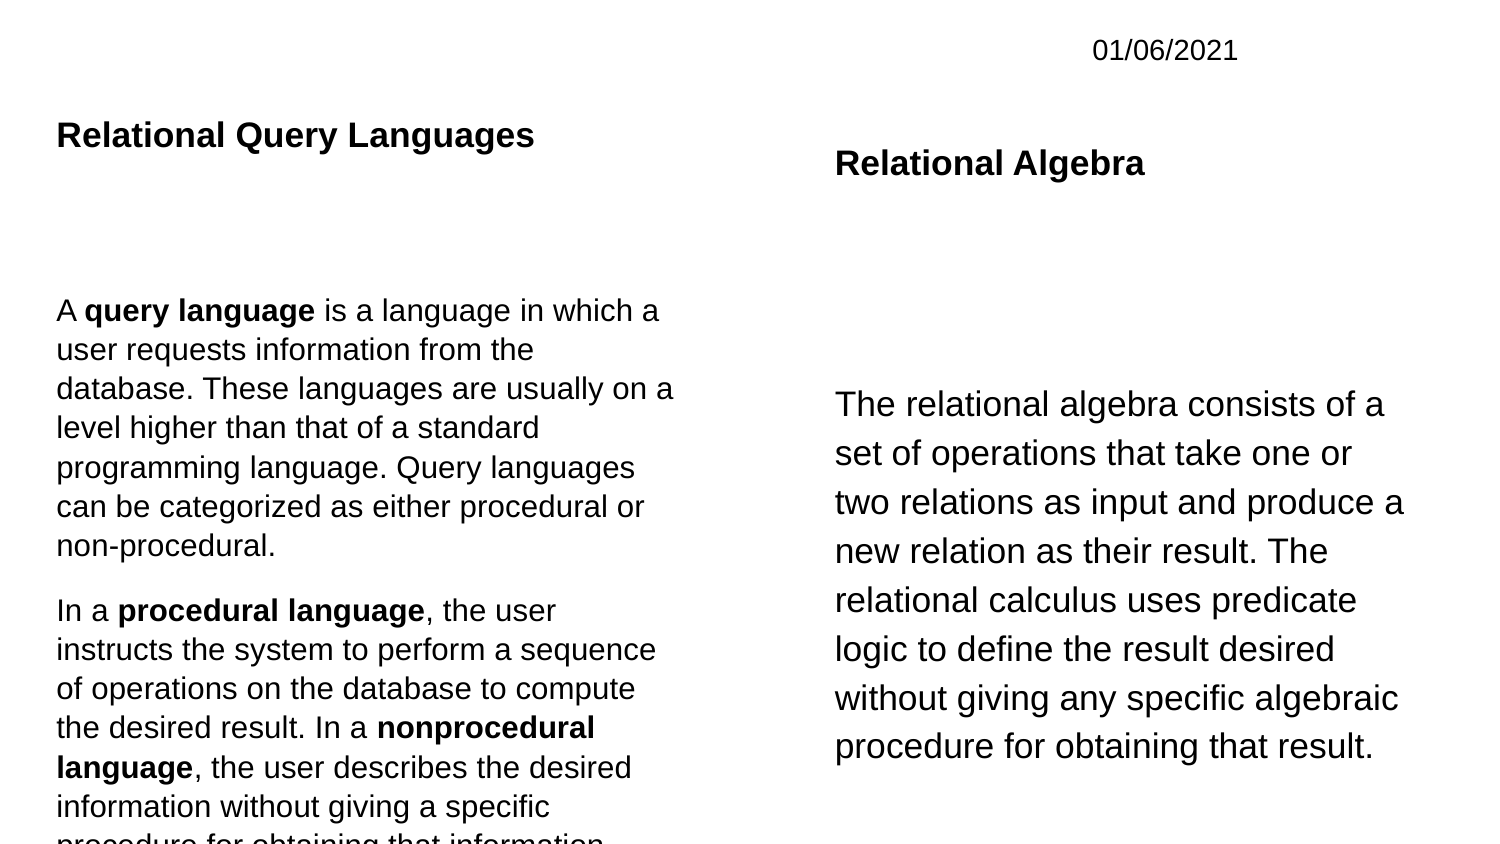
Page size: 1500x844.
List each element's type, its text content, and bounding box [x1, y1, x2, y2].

list Relational Query Languages A query language is a language in which a user requests information from the database. These languages are usually on a level higher than that of a standard programming language. Query languages can be categorized as either procedural or non-procedural. In a procedural language, the user instructs the system to perform a sequence of operations on the database to compute the desired result. In a nonprocedural language, the user describes the desired information without giving a specific procedure for obtaining that information. [41, 94, 696, 522]
text_box 01/06/2021 [1077, 16, 1330, 82]
text_box Relational Algebra The relational algebra consists of a set of operations that take one or two relations as input and produce a new relation as their result. The relational calculus uses predicate logic to define the result desired without giving any specific algebraic procedure for obtaining that result. [819, 125, 1431, 782]
